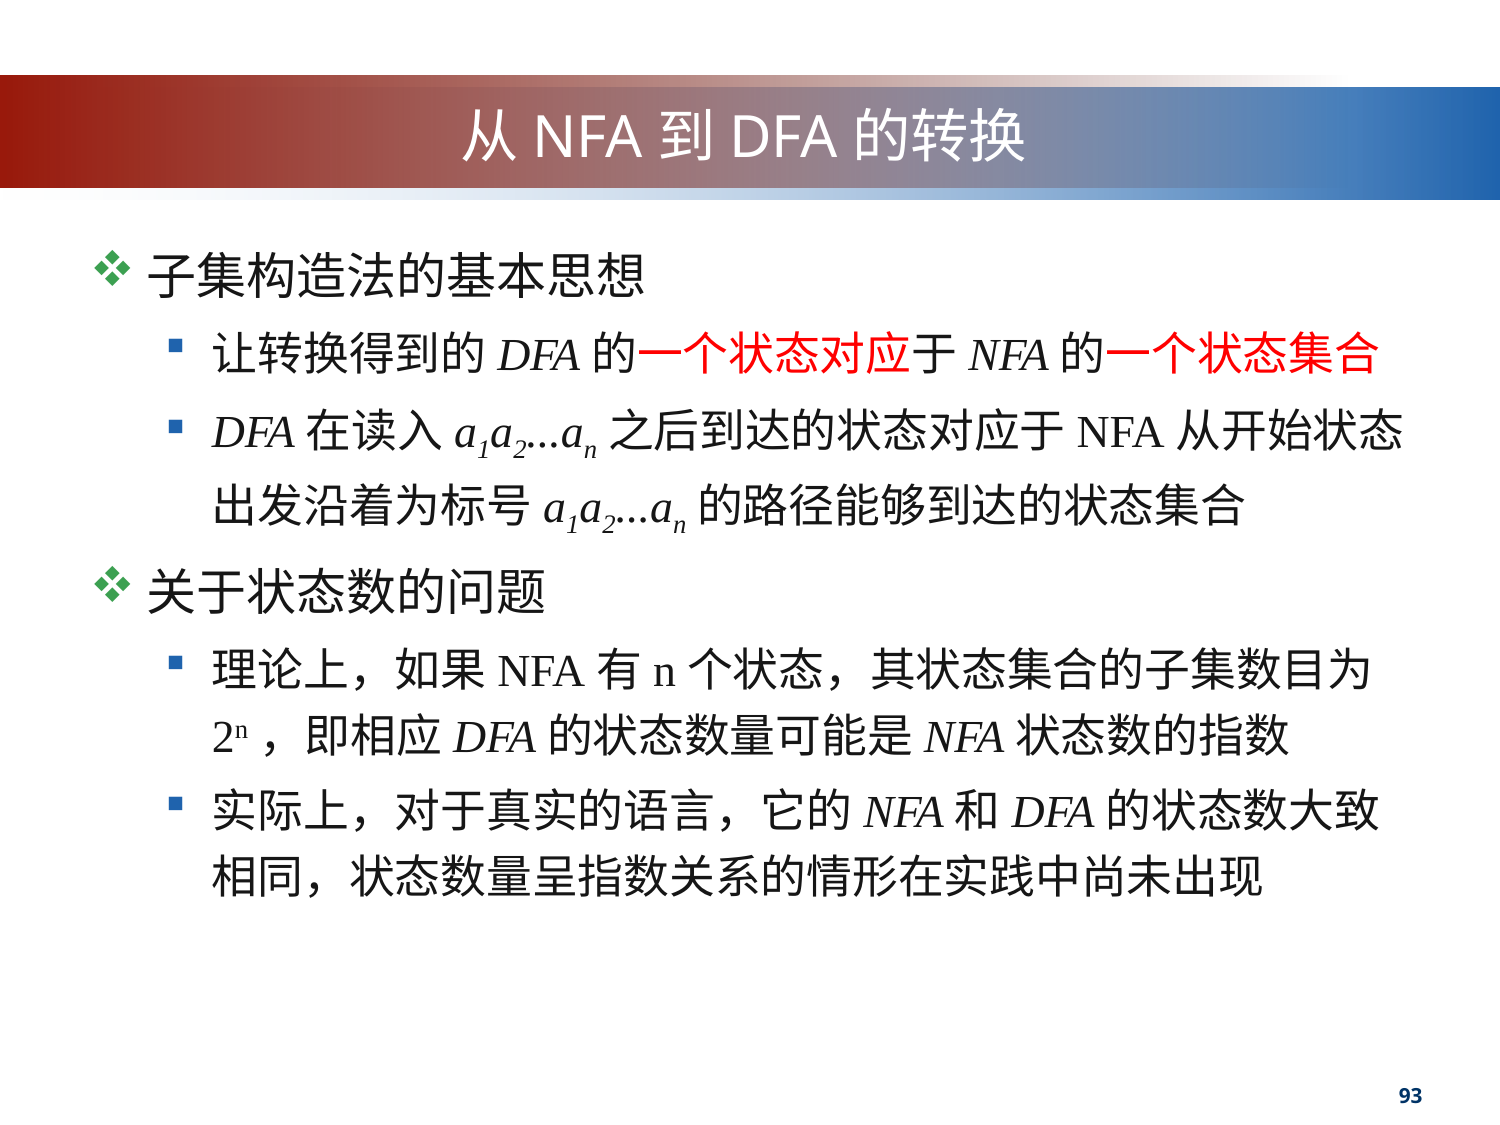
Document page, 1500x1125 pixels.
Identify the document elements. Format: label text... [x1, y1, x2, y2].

list 子集构造法的基本思想 让转换得到的DFA的一个状态对应于NFA的一个状态集合 DFA在读入a1a2...an之后到达的状态对应于NFA从开始状态出发沿着为标号a1a2...an的路径能够到达的状态集合 关于状态数的问题 理论上，如果NFA有n个状态，其状态集合的子集数目为2n，即相应DFA的状态数量可能是NFA状态数的指数 实际上，对于真实的语言，它的NFA和DFA的状态数大致相同，状态数量呈指数关系的情形在实践中尚未出现 [74, 224, 1426, 1061]
slide_number 93 [1087, 1074, 1438, 1117]
title 从NFA到DFA的转换 [137, 87, 1351, 181]
